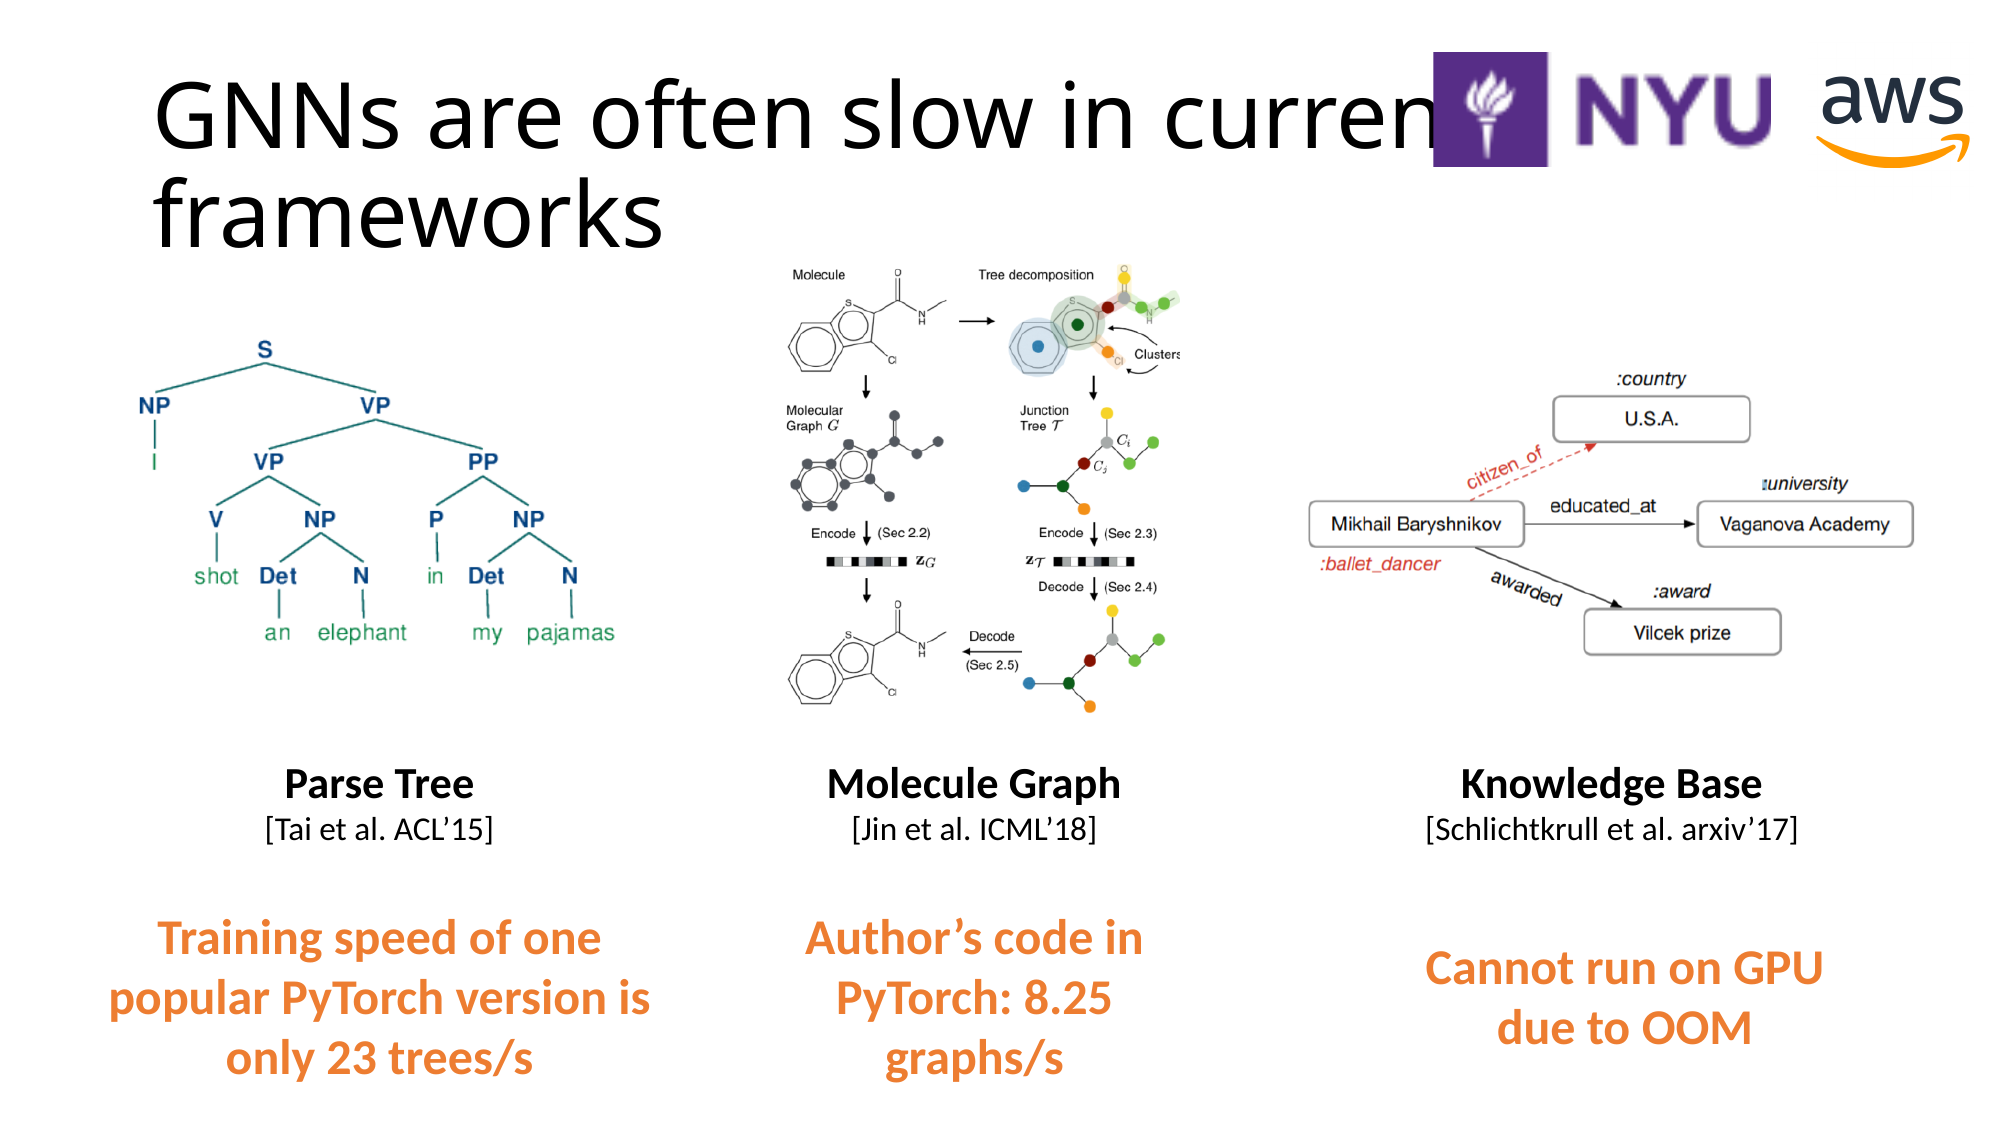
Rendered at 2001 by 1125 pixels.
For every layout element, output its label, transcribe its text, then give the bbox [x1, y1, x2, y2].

title GNNs are often slow in current frameworks [137, 59, 1863, 278]
text_box Training speed of one popular PyTorch version is only 23 trees/s [88, 897, 671, 1092]
picture [1299, 351, 1926, 675]
text_box Cannot run on GPU due to OOM [1410, 927, 1840, 1063]
text_box Author’s code in PyTorch: 8.25 graphs/s [744, 897, 1205, 1092]
text_box Knowledge Base [Schlichtkrull et al. arxiv’17] [1410, 746, 1815, 855]
picture [769, 248, 1180, 727]
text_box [1433, 42, 1974, 202]
picture [137, 334, 622, 650]
text_box Parse Tree [Tai et al. ACL’15] [249, 746, 510, 855]
text_box Molecule Graph [Jin et al. ICML’18] [811, 746, 1138, 855]
